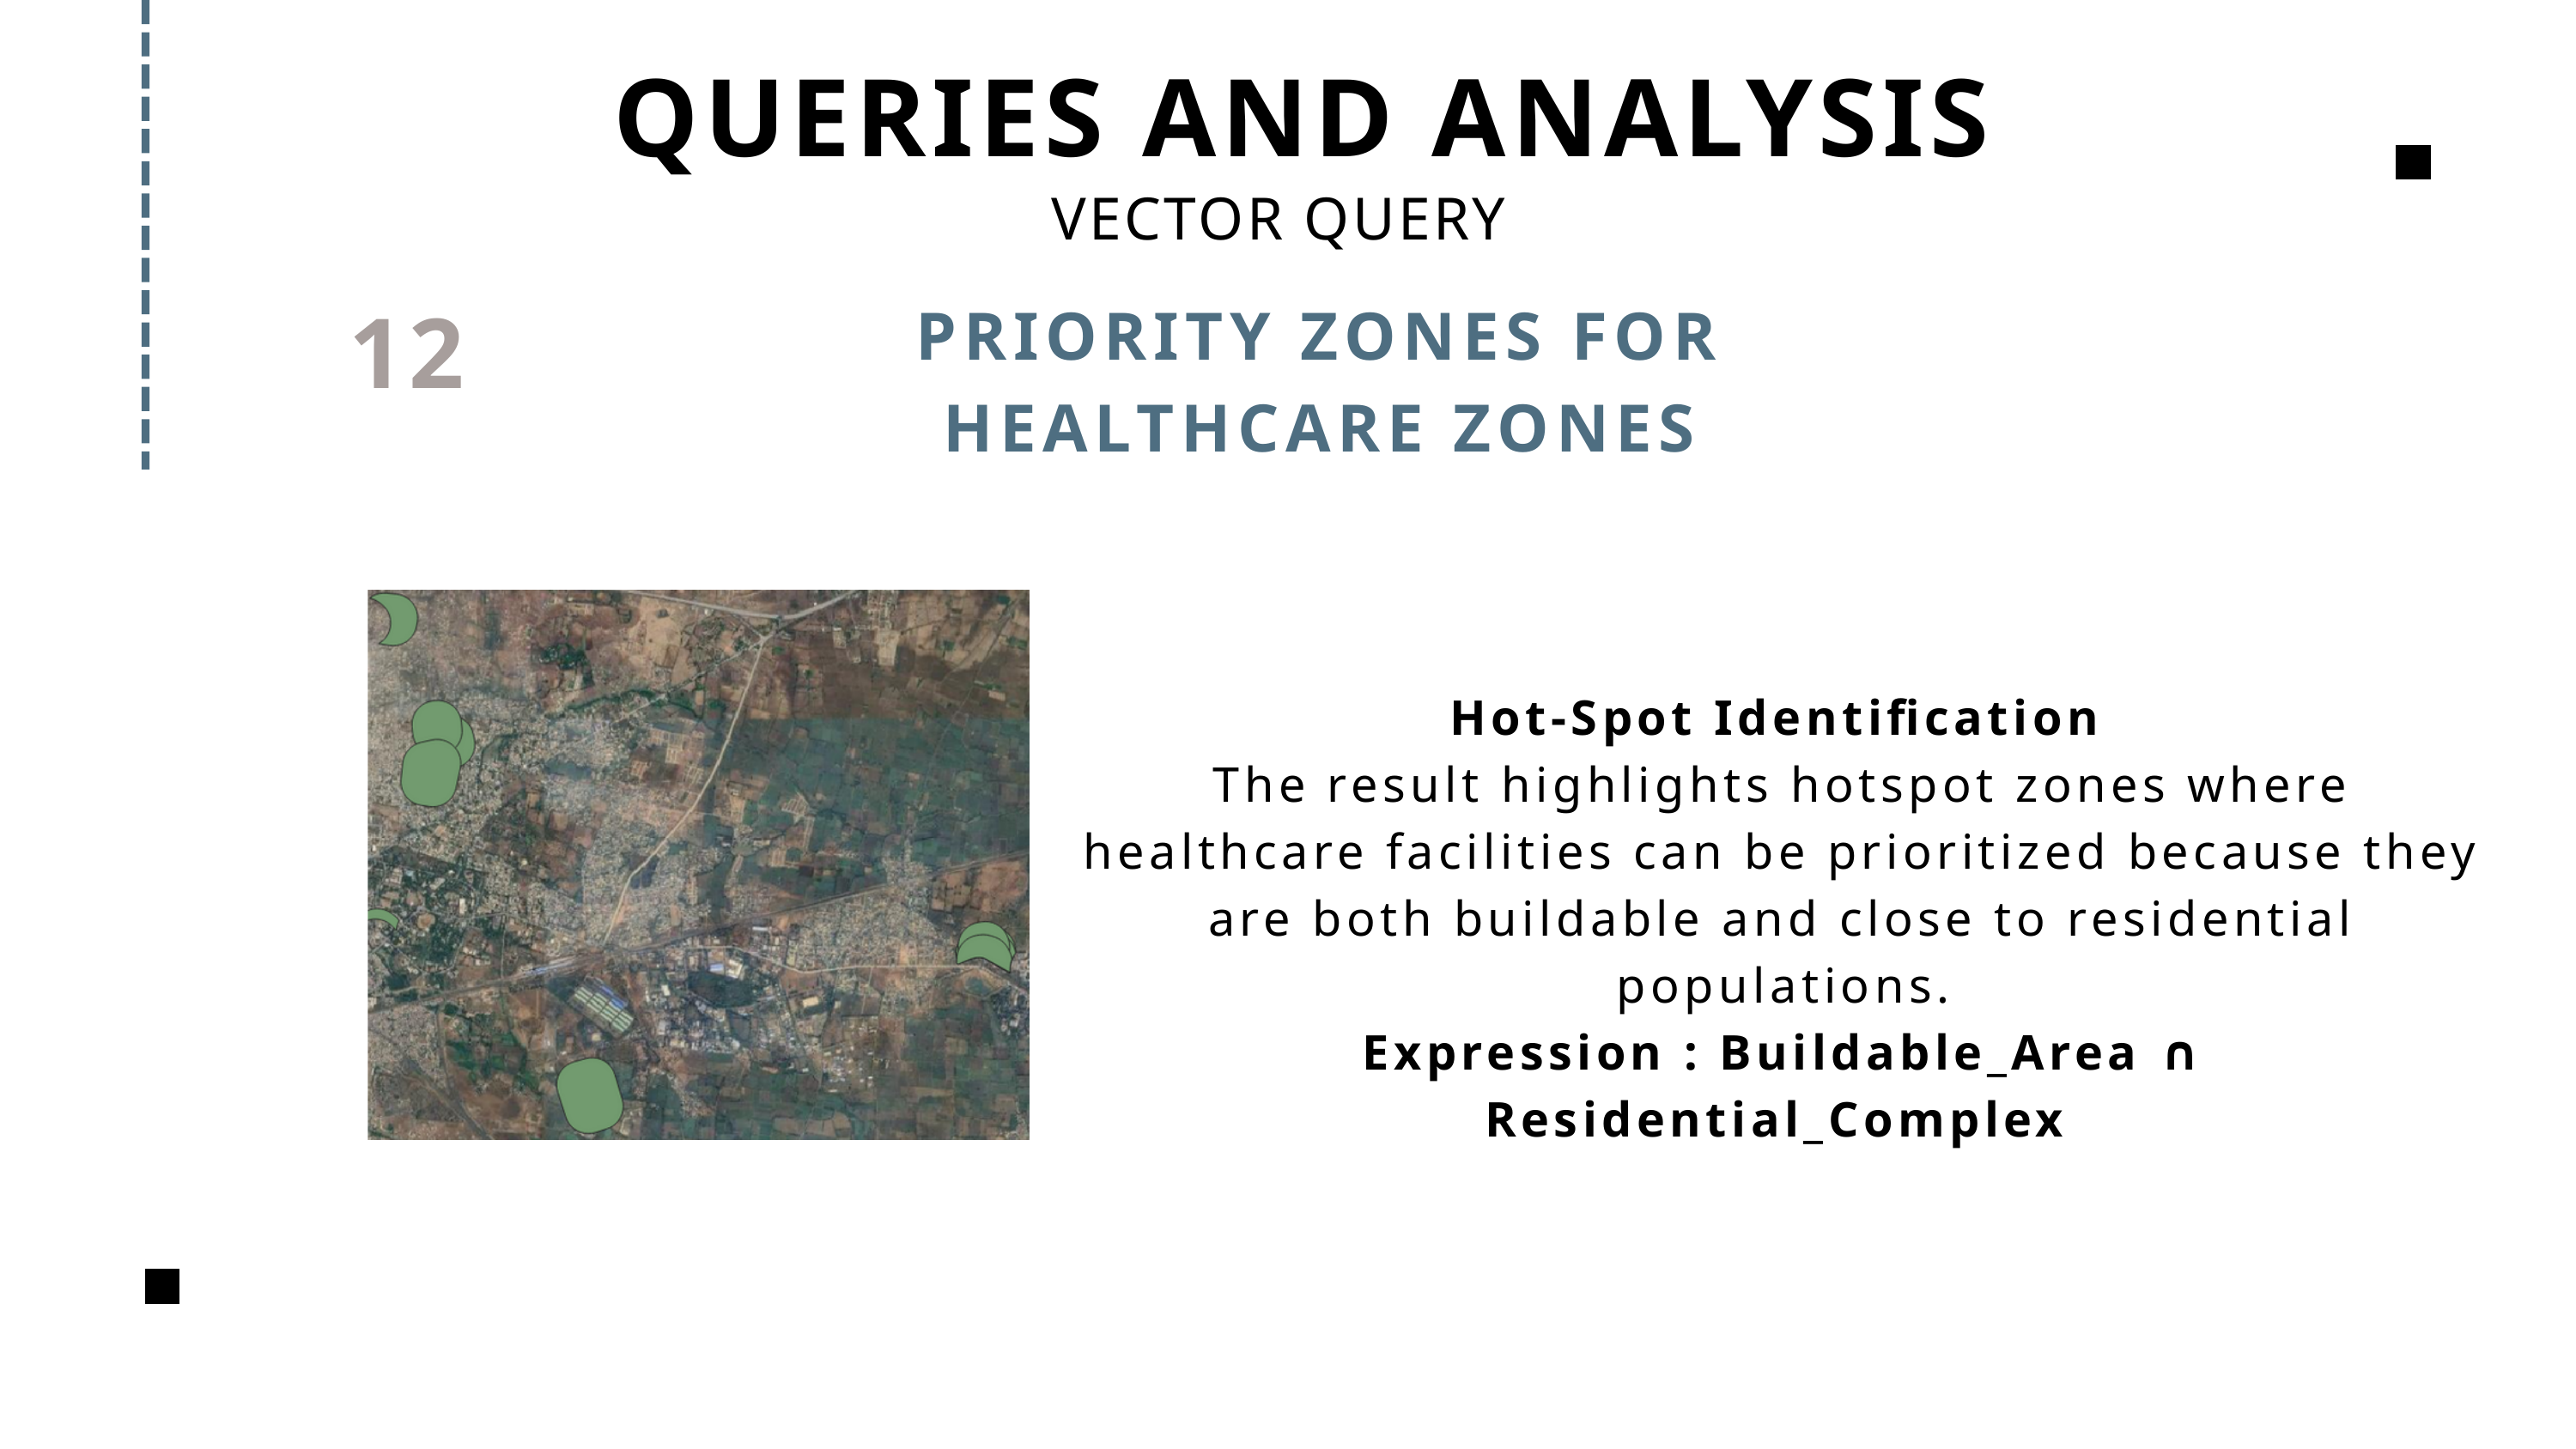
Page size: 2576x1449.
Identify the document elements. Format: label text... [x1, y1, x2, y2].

text_box [368, 590, 1030, 1141]
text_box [144, 1268, 180, 1304]
text_box VECTOR QUERY [956, 170, 1620, 252]
text_box 12 [179, 272, 635, 408]
text_box Hot-Spot Identification The result highlights hotspot zones where healthcare facilities can be prioritized because they are both buildable and close to residential populations. Expression : Buildable_Area ∩ Residential_Complex [1076, 677, 2491, 1147]
text_box QUERIES AND ANALYSIS [209, 27, 2397, 179]
text_box PRIORITY ZONES FOR HEALTHCARE ZONES [785, 282, 1856, 465]
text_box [2396, 144, 2432, 180]
